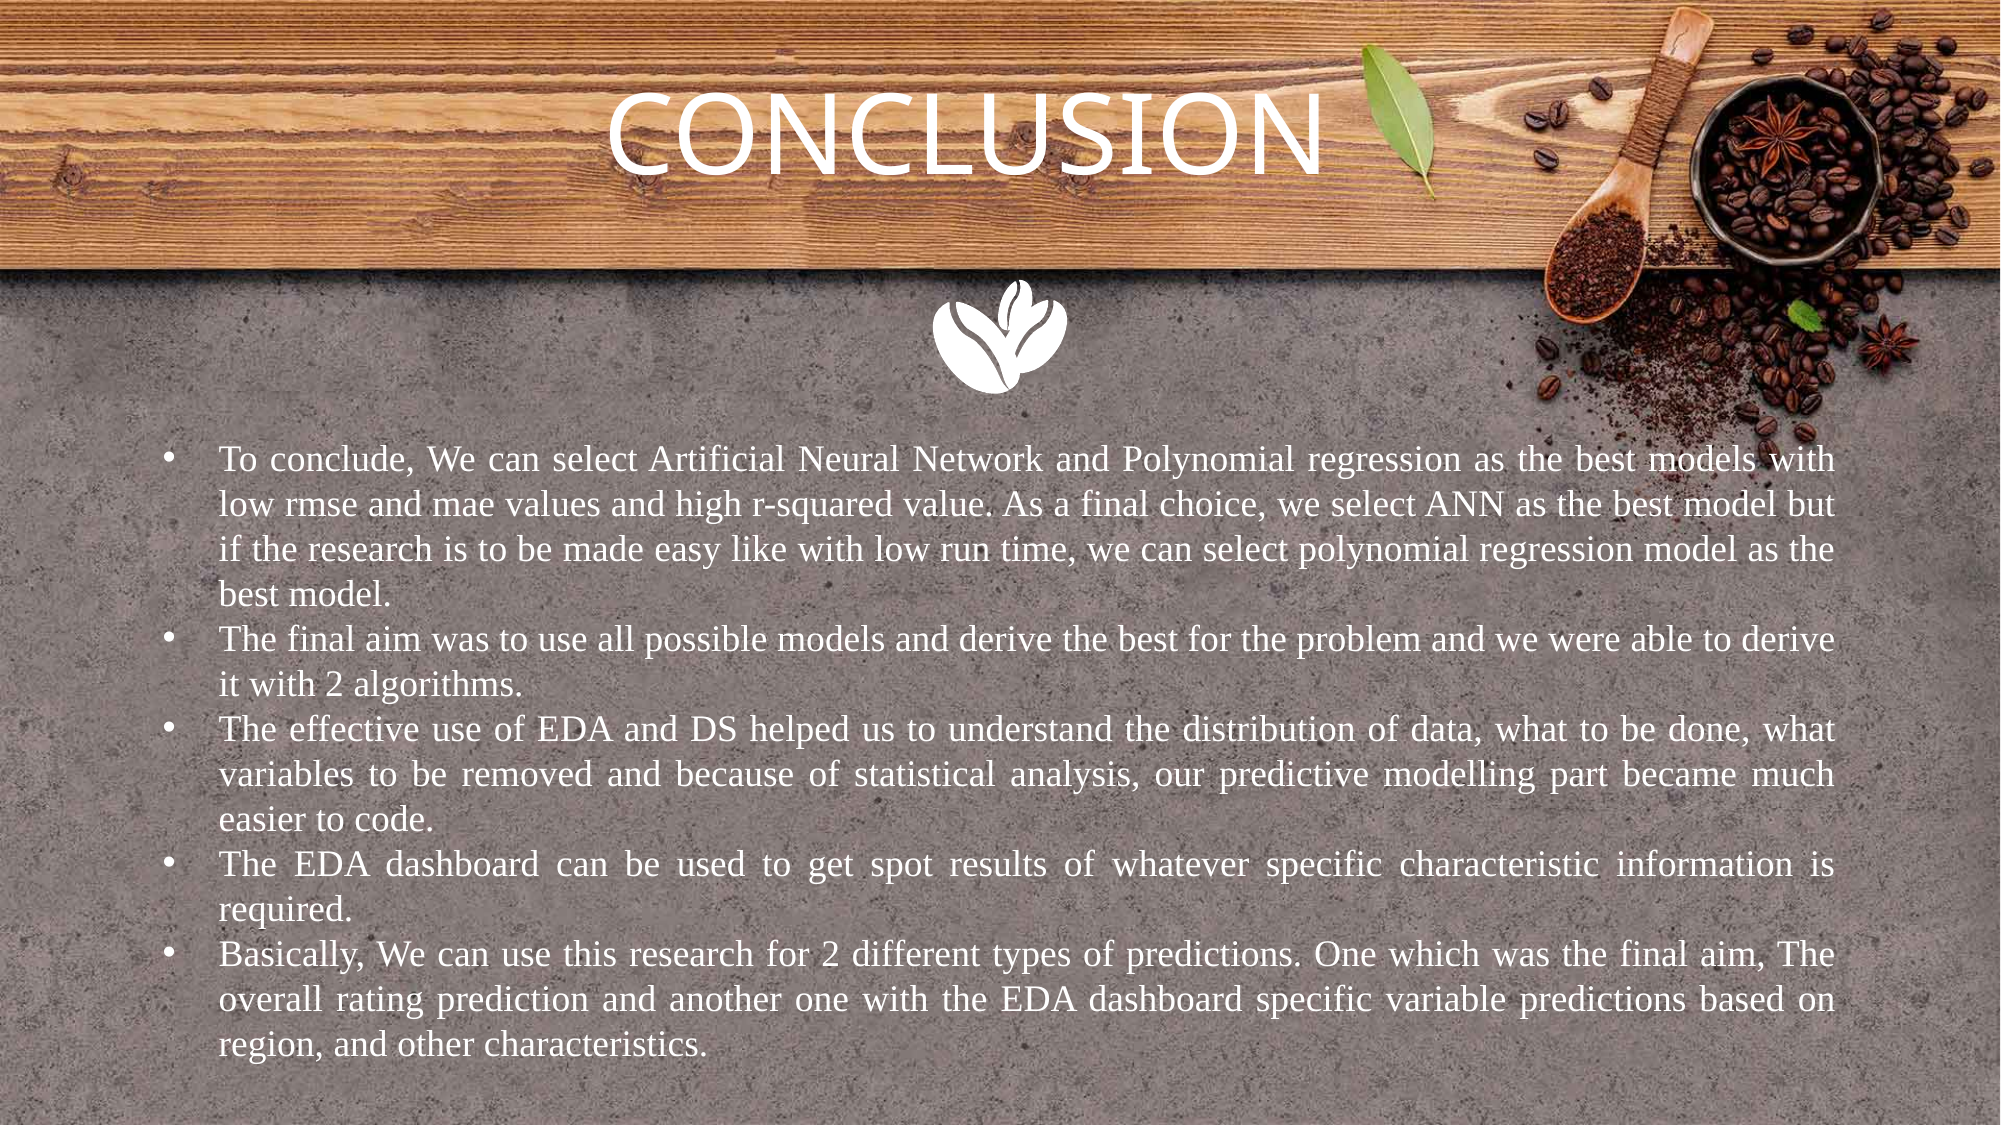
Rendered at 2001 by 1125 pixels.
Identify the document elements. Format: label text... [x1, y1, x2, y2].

text_box To conclude, We can select Artificial Neural Network and Polynomial regression as the best models with low rmse and mae values and high r-squared value. As a final choice, we select ANN as the best model but if the research is to be made easy like with low run time, we can select polynomial regression model as the best model. The final aim was to use all possible models and derive the best for the problem and we were able to derive it with 2 algorithms. The effective use of EDA and DS helped us to understand the distribution of data, what to be done, what variables to be removed and because of statistical analysis, our predictive modelling part became much easier to code. The EDA dashboard can be used to get spot results of whatever specific characteristic information is required. Basically, We can use this research for 2 different types of predictions. One which was the final aim, The overall rating prediction and another one with the EDA dashboard specific variable predictions based on region, and other characteristics. [147, 426, 1853, 1072]
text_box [932, 279, 1068, 394]
picture [0, 0, 2001, 1125]
text_box CONCLUSION [0, 54, 1934, 205]
